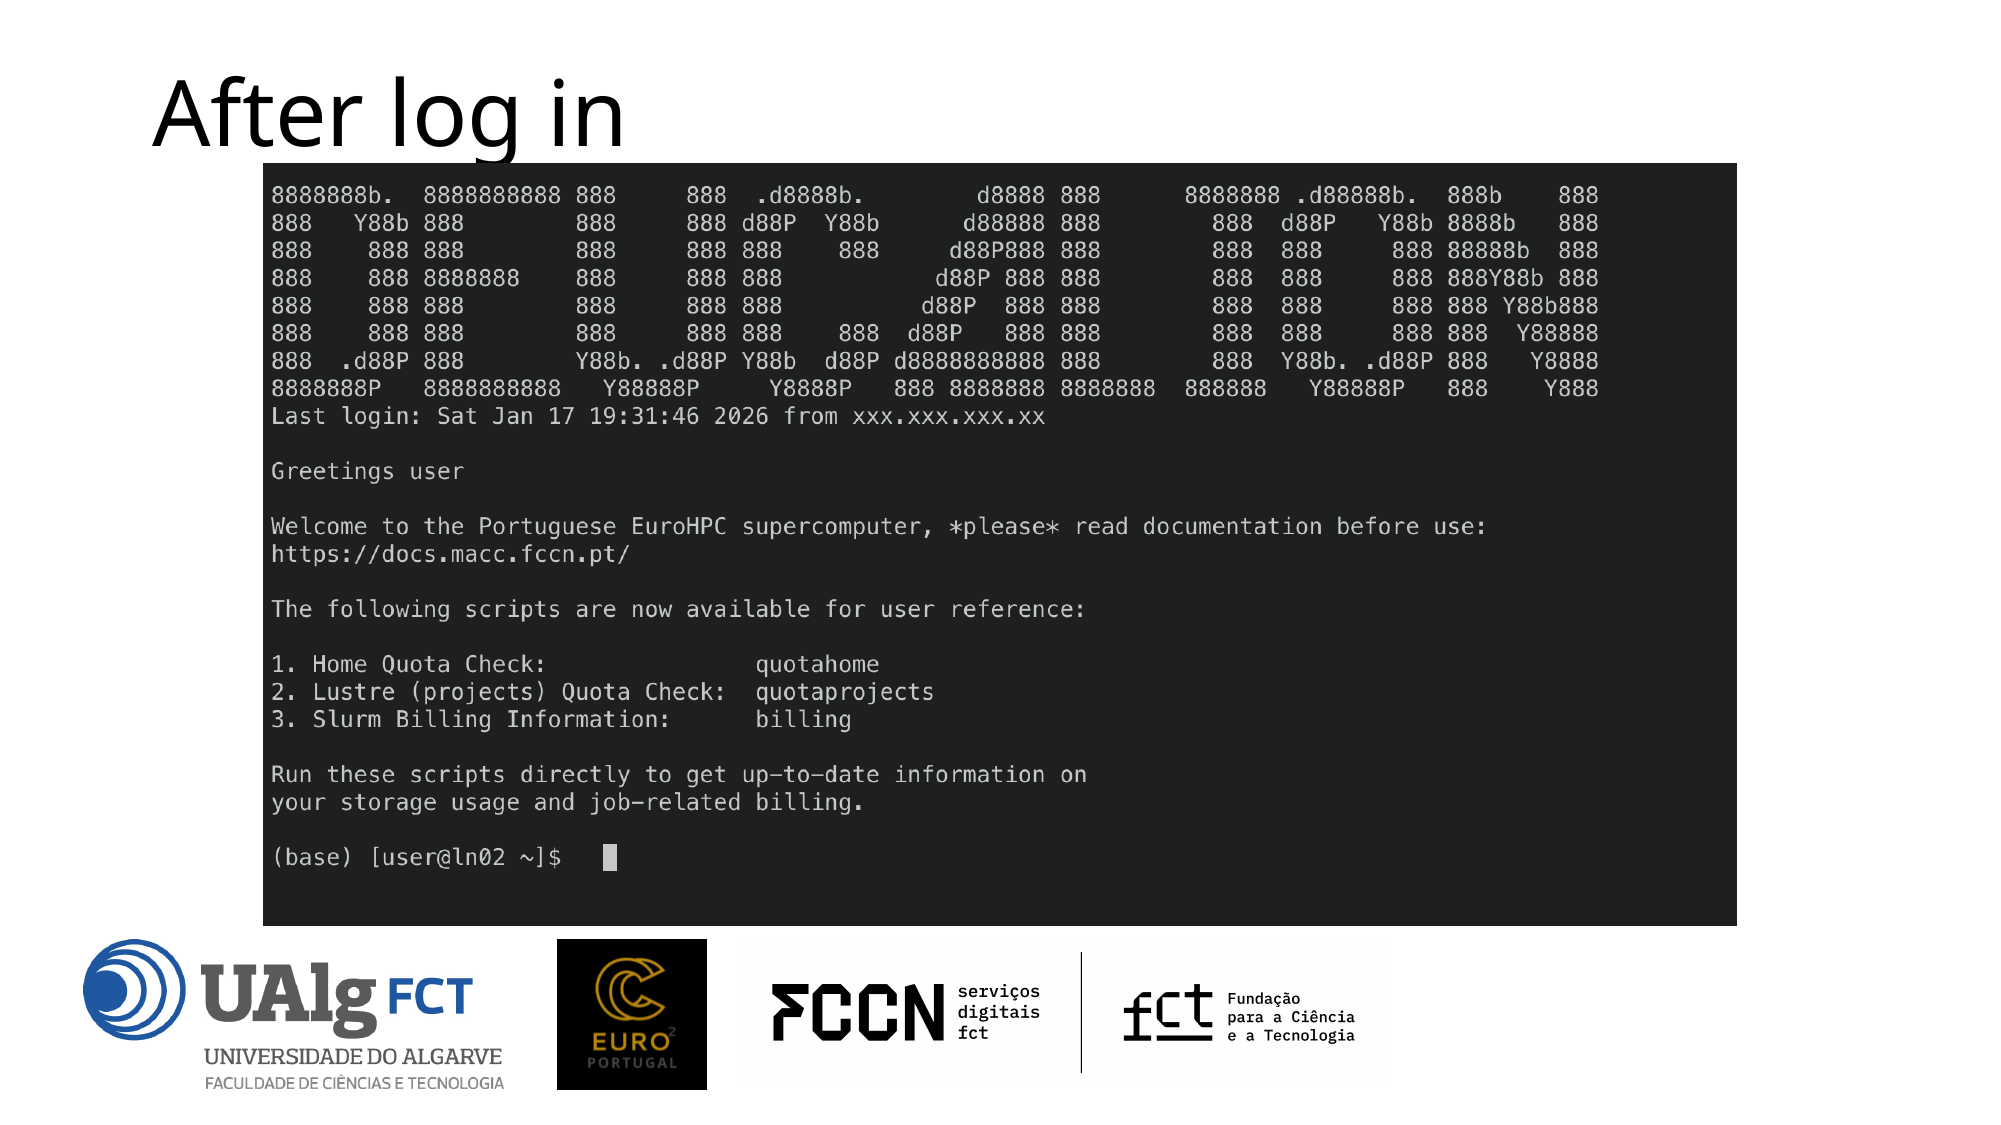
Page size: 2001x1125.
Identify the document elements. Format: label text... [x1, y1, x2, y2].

picture [738, 939, 1389, 1085]
picture [83, 939, 504, 1089]
text_box After log in [137, 59, 1863, 278]
picture [557, 939, 707, 1090]
picture [263, 162, 1737, 927]
